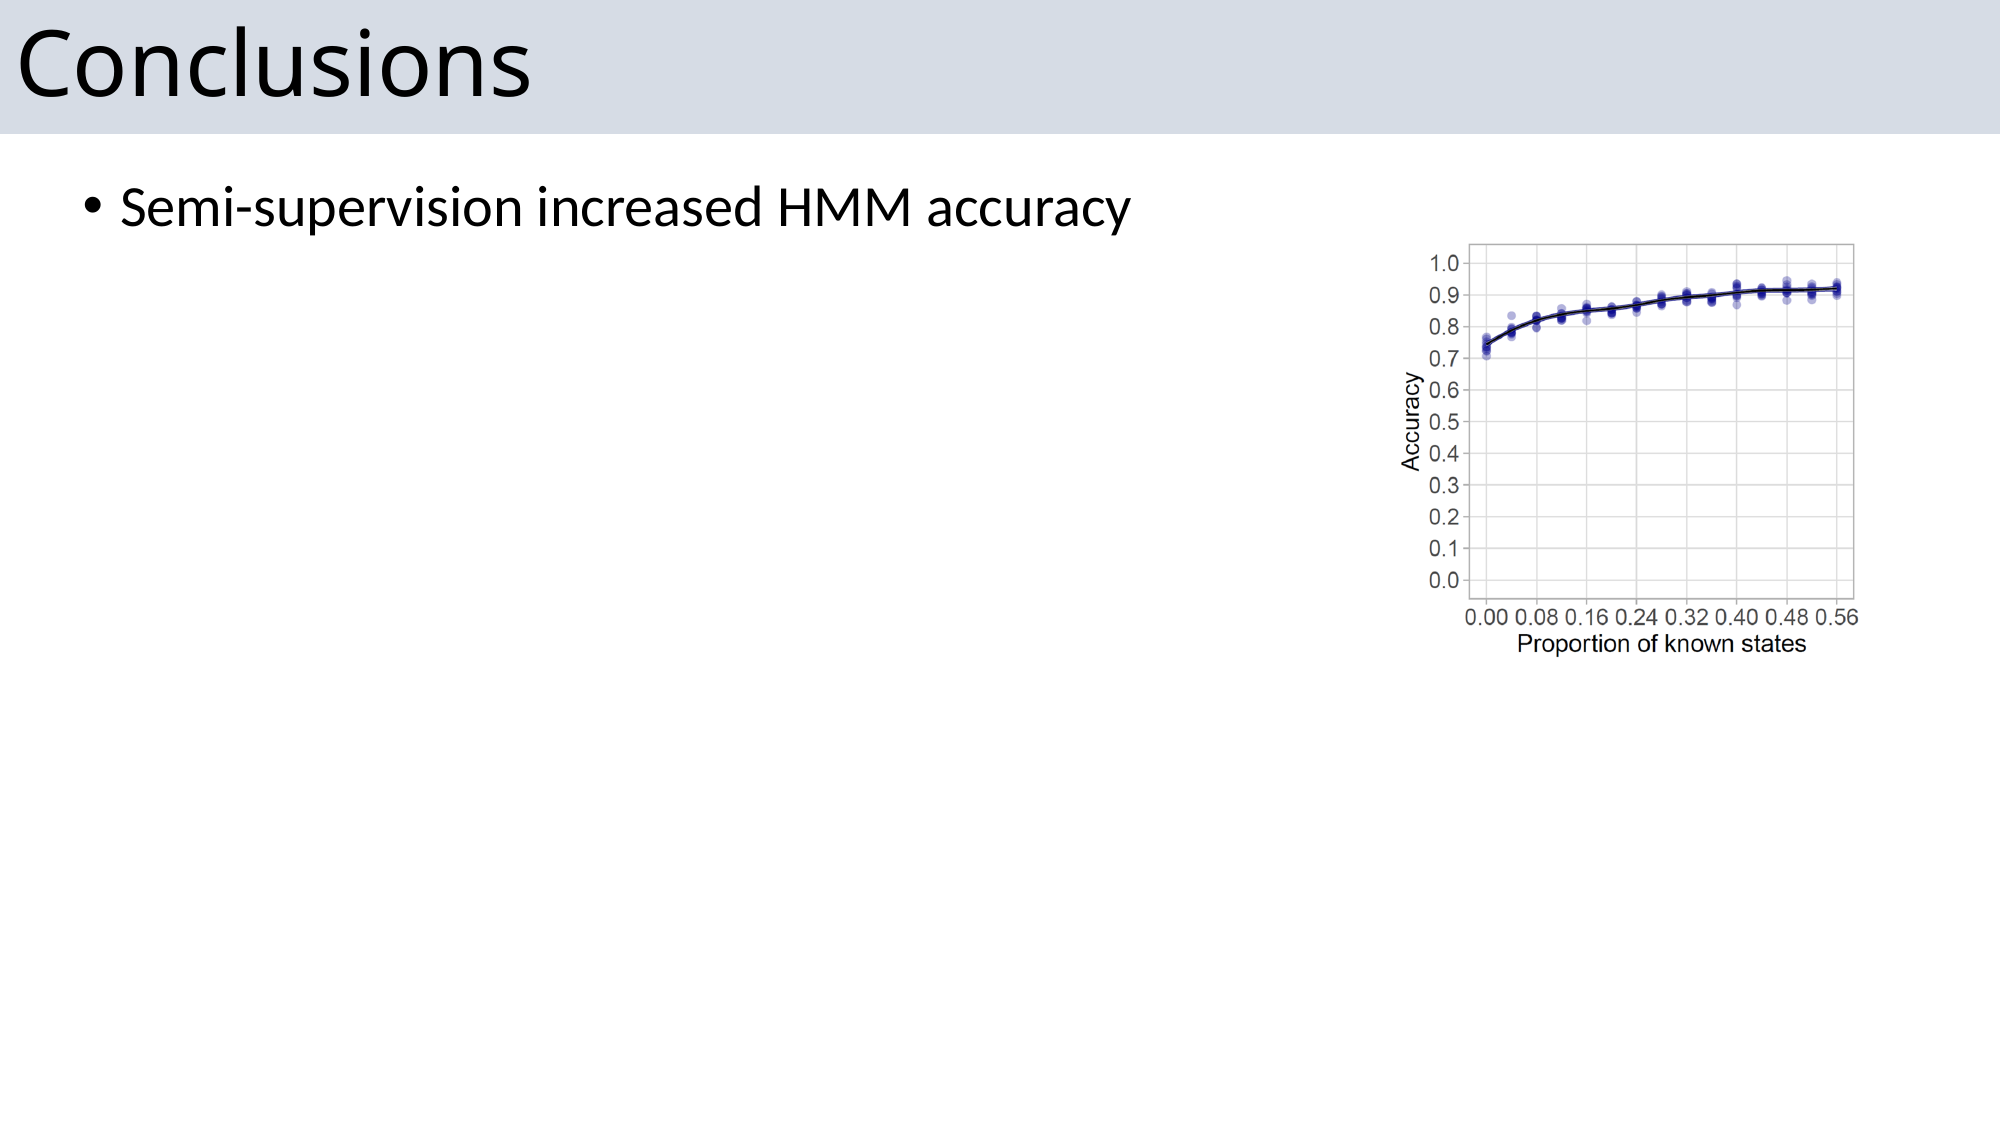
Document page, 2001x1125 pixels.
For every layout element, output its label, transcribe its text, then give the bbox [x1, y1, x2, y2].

list Semi-supervision increased HMM accuracy [67, 168, 1973, 1125]
text_box Conclusions [0, 0, 2000, 134]
picture [1393, 238, 1862, 660]
